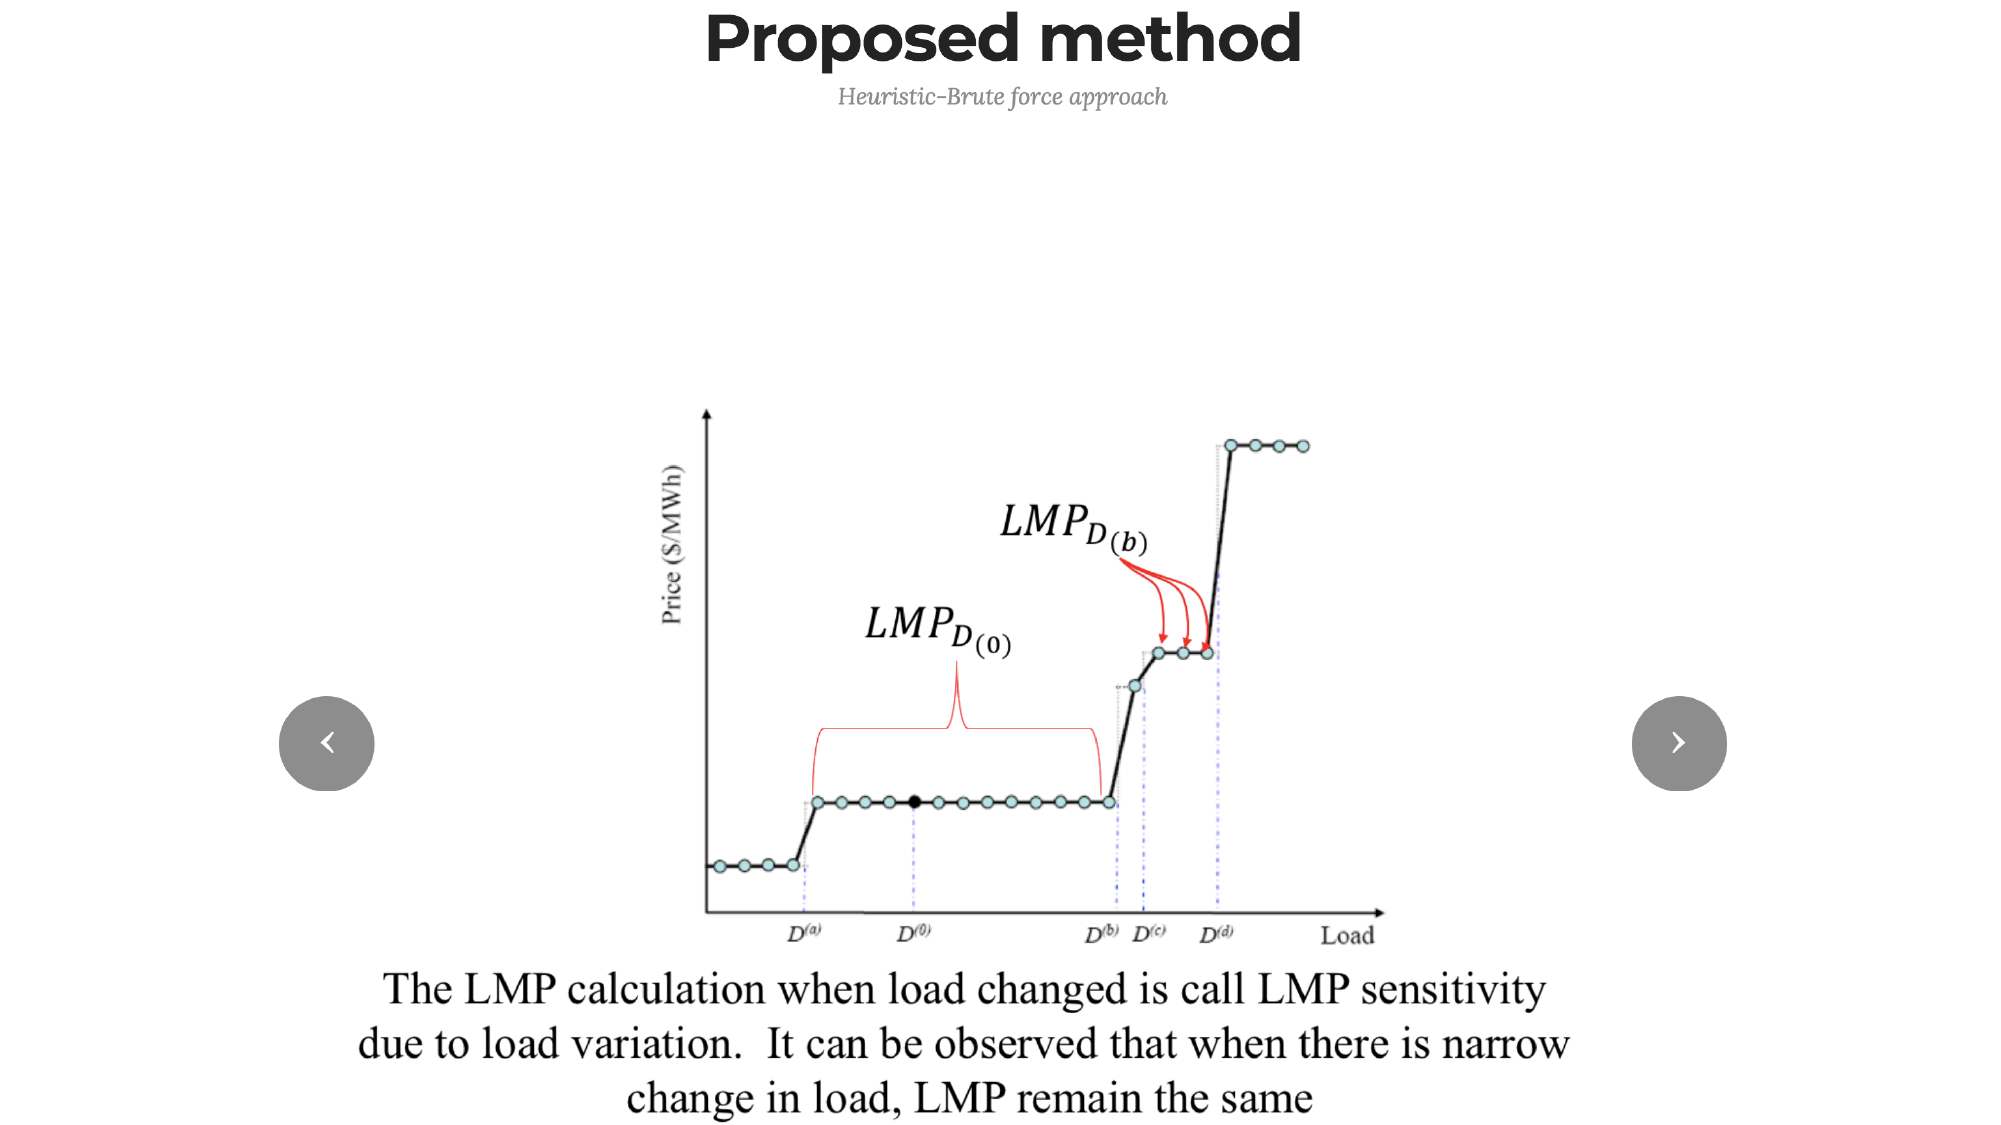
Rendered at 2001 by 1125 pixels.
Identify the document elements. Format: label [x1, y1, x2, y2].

list [94, 0, 1906, 1125]
